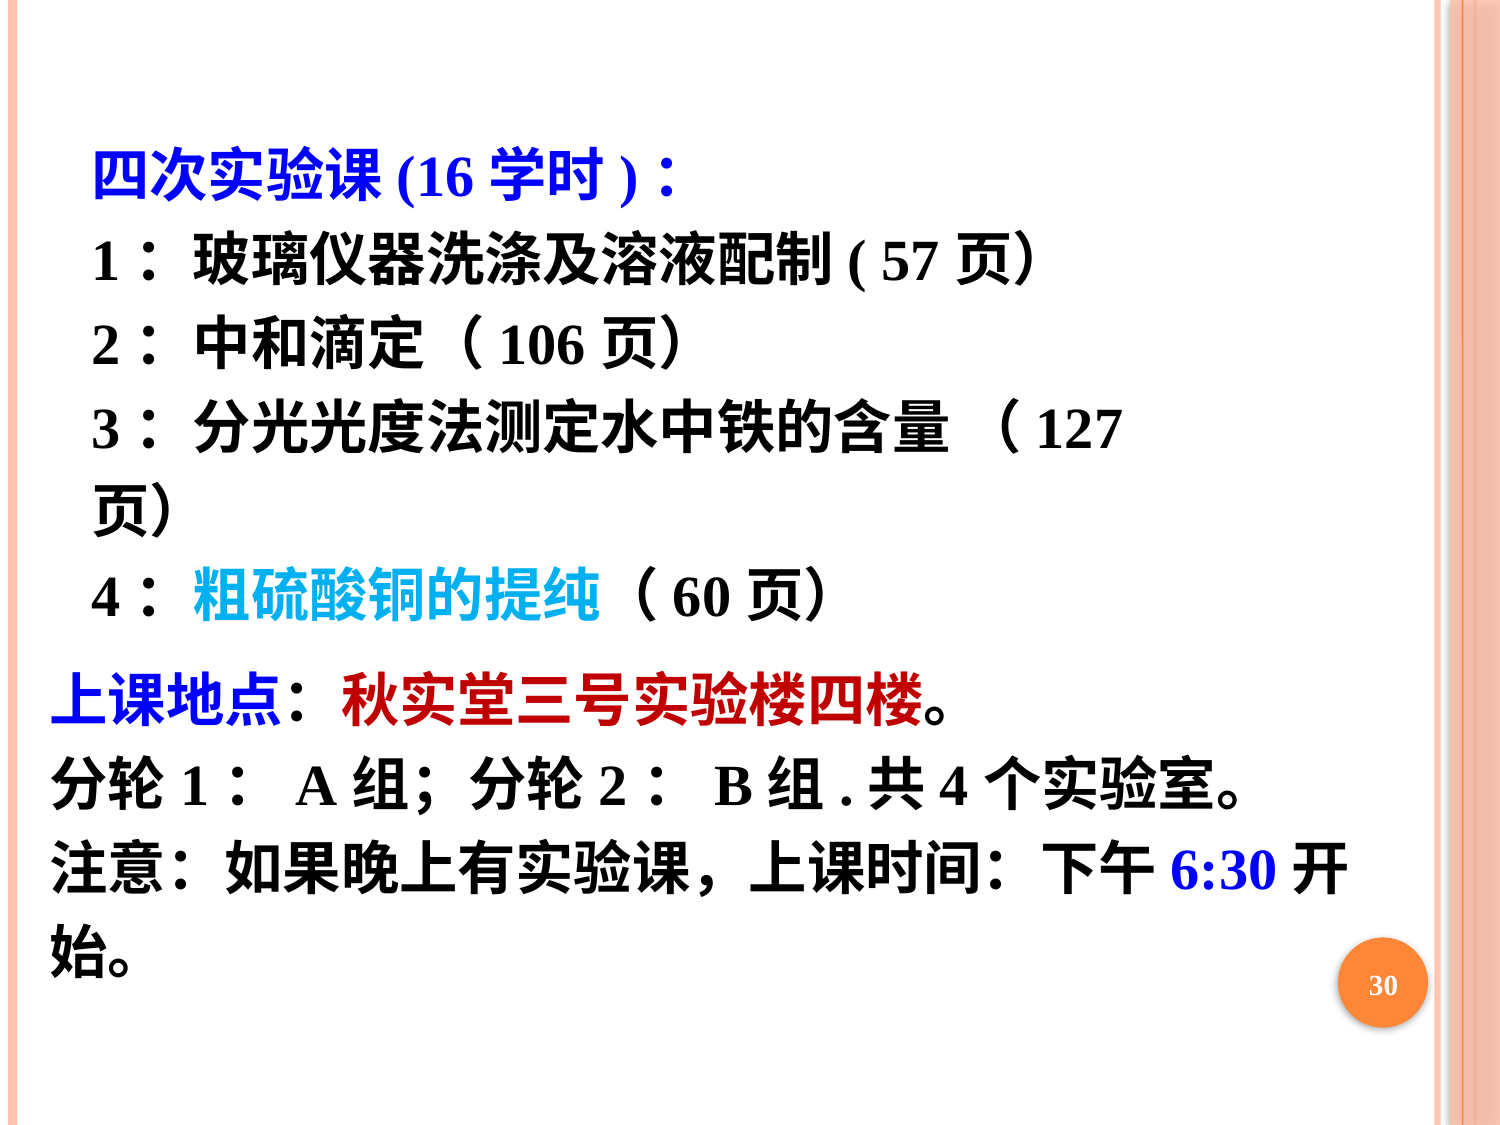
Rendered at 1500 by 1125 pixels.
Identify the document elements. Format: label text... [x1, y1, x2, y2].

text_box 上课地点：秋实堂三号实验楼四楼。 分轮1：A组；分轮2：B组.共4个实验室。 注意：如果晚上有实验课，上课时间：下午6:30开始。 [35, 621, 1441, 993]
text_box [1333, 993, 1434, 1026]
text_box 四次实验课(16学时)： 1：玻璃仪器洗涤及溶液配制( 57页） 2：中和滴定（106页） 3：分光光度法测定水中铁的含量 （127页） 4：粗硫酸铜的提纯（60页） [76, 117, 1235, 621]
